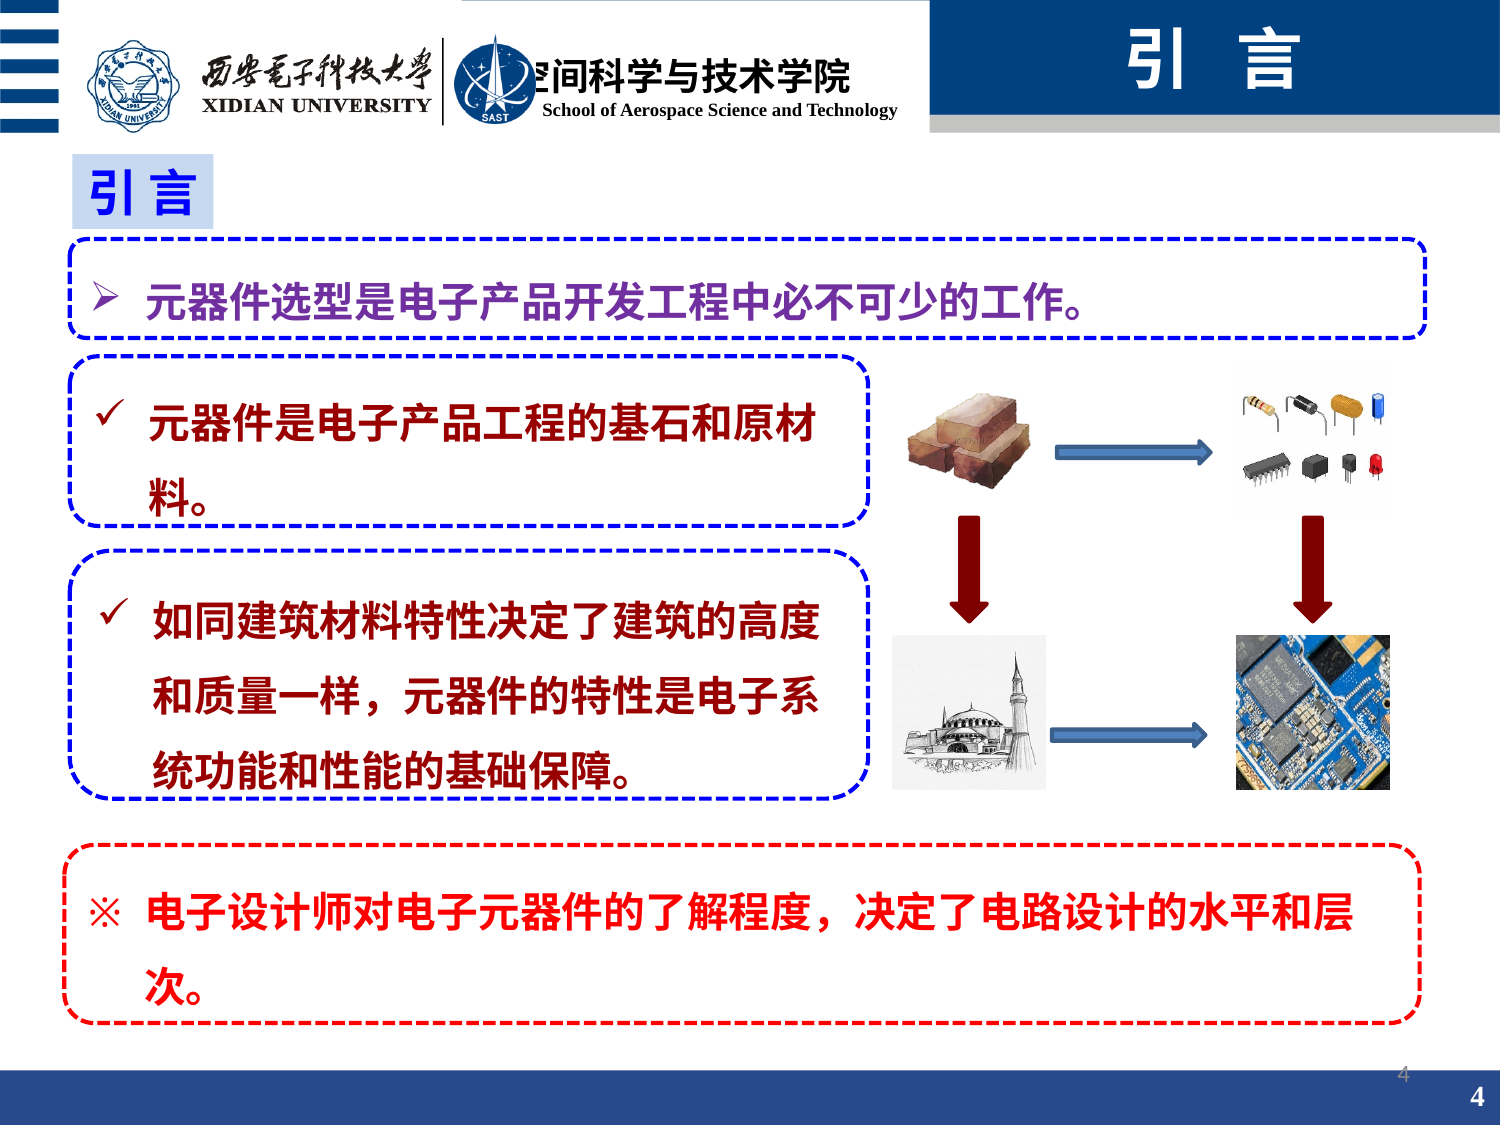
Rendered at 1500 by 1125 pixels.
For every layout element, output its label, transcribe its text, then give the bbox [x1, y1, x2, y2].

text_box [1054, 439, 1213, 466]
text_box [949, 527, 989, 624]
text_box [1051, 721, 1208, 749]
text_box 引 言 [927, 0, 1500, 114]
text_box 如同建筑材料特性决定了建筑的高度和质量一样，元器件的特性是电子系统功能和性能的基础保障。 [67, 548, 871, 801]
picture [0, 0, 1500, 1070]
text_box 元器件选型是电子产品开发工程中必不可少的工作。 [67, 236, 1428, 341]
text_box 元器件是电子产品工程的基石和原材料。 [67, 354, 871, 529]
text_box 电子设计师对电子元器件的了解程度，决定了电路设计的水平和层次。 [62, 842, 1422, 1026]
text_box [1293, 527, 1333, 624]
slide_number 4 [1074, 1042, 1425, 1103]
text_box 引 言 [72, 154, 214, 229]
